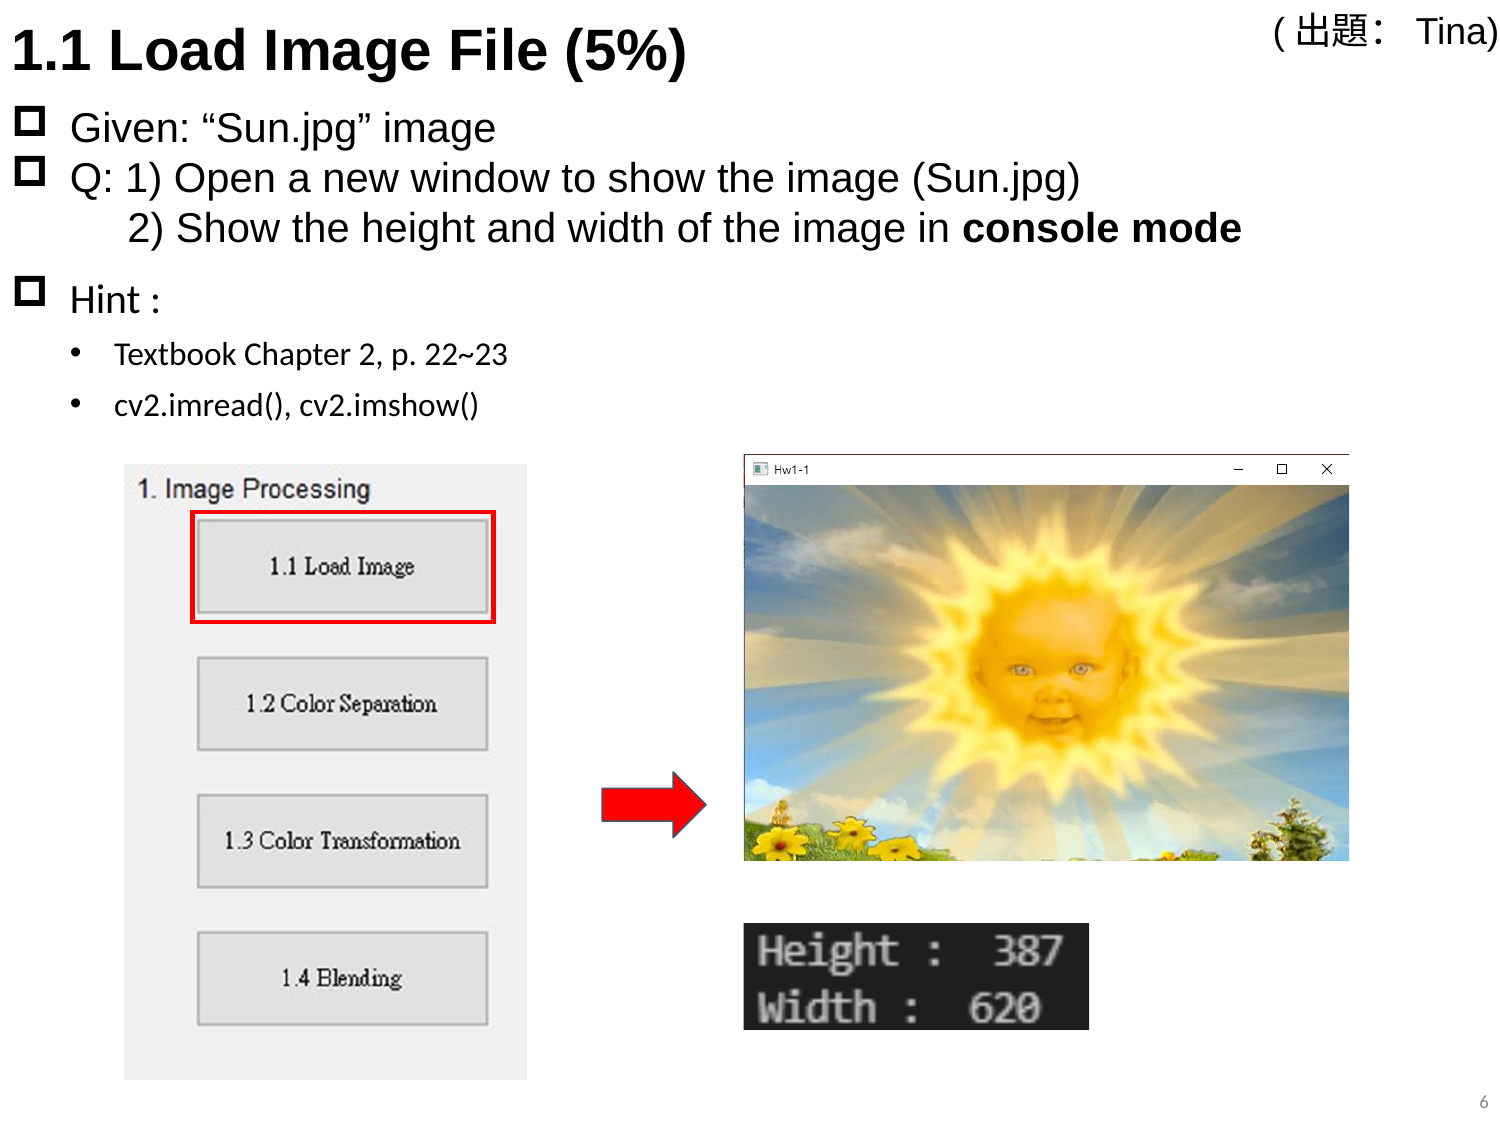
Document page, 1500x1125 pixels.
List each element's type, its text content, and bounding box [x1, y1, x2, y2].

text_box (出題：Tina) [1257, 0, 1500, 60]
slide_number 6 [1162, 1078, 1500, 1124]
list Given: “Sun.jpg” image Q: 1) Open a new window to show the image (Sun.jpg) 2) Show the height and width of the image in console mode Hint : Textbook Chapter 2, p. 22~23 cv2.imread(), cv2.imshow() [0, 95, 1441, 422]
picture [743, 453, 1350, 861]
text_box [124, 464, 527, 1080]
title 1.1 Load Image File (5%) [0, 11, 1500, 93]
text_box [602, 771, 707, 838]
picture [743, 923, 1090, 1030]
